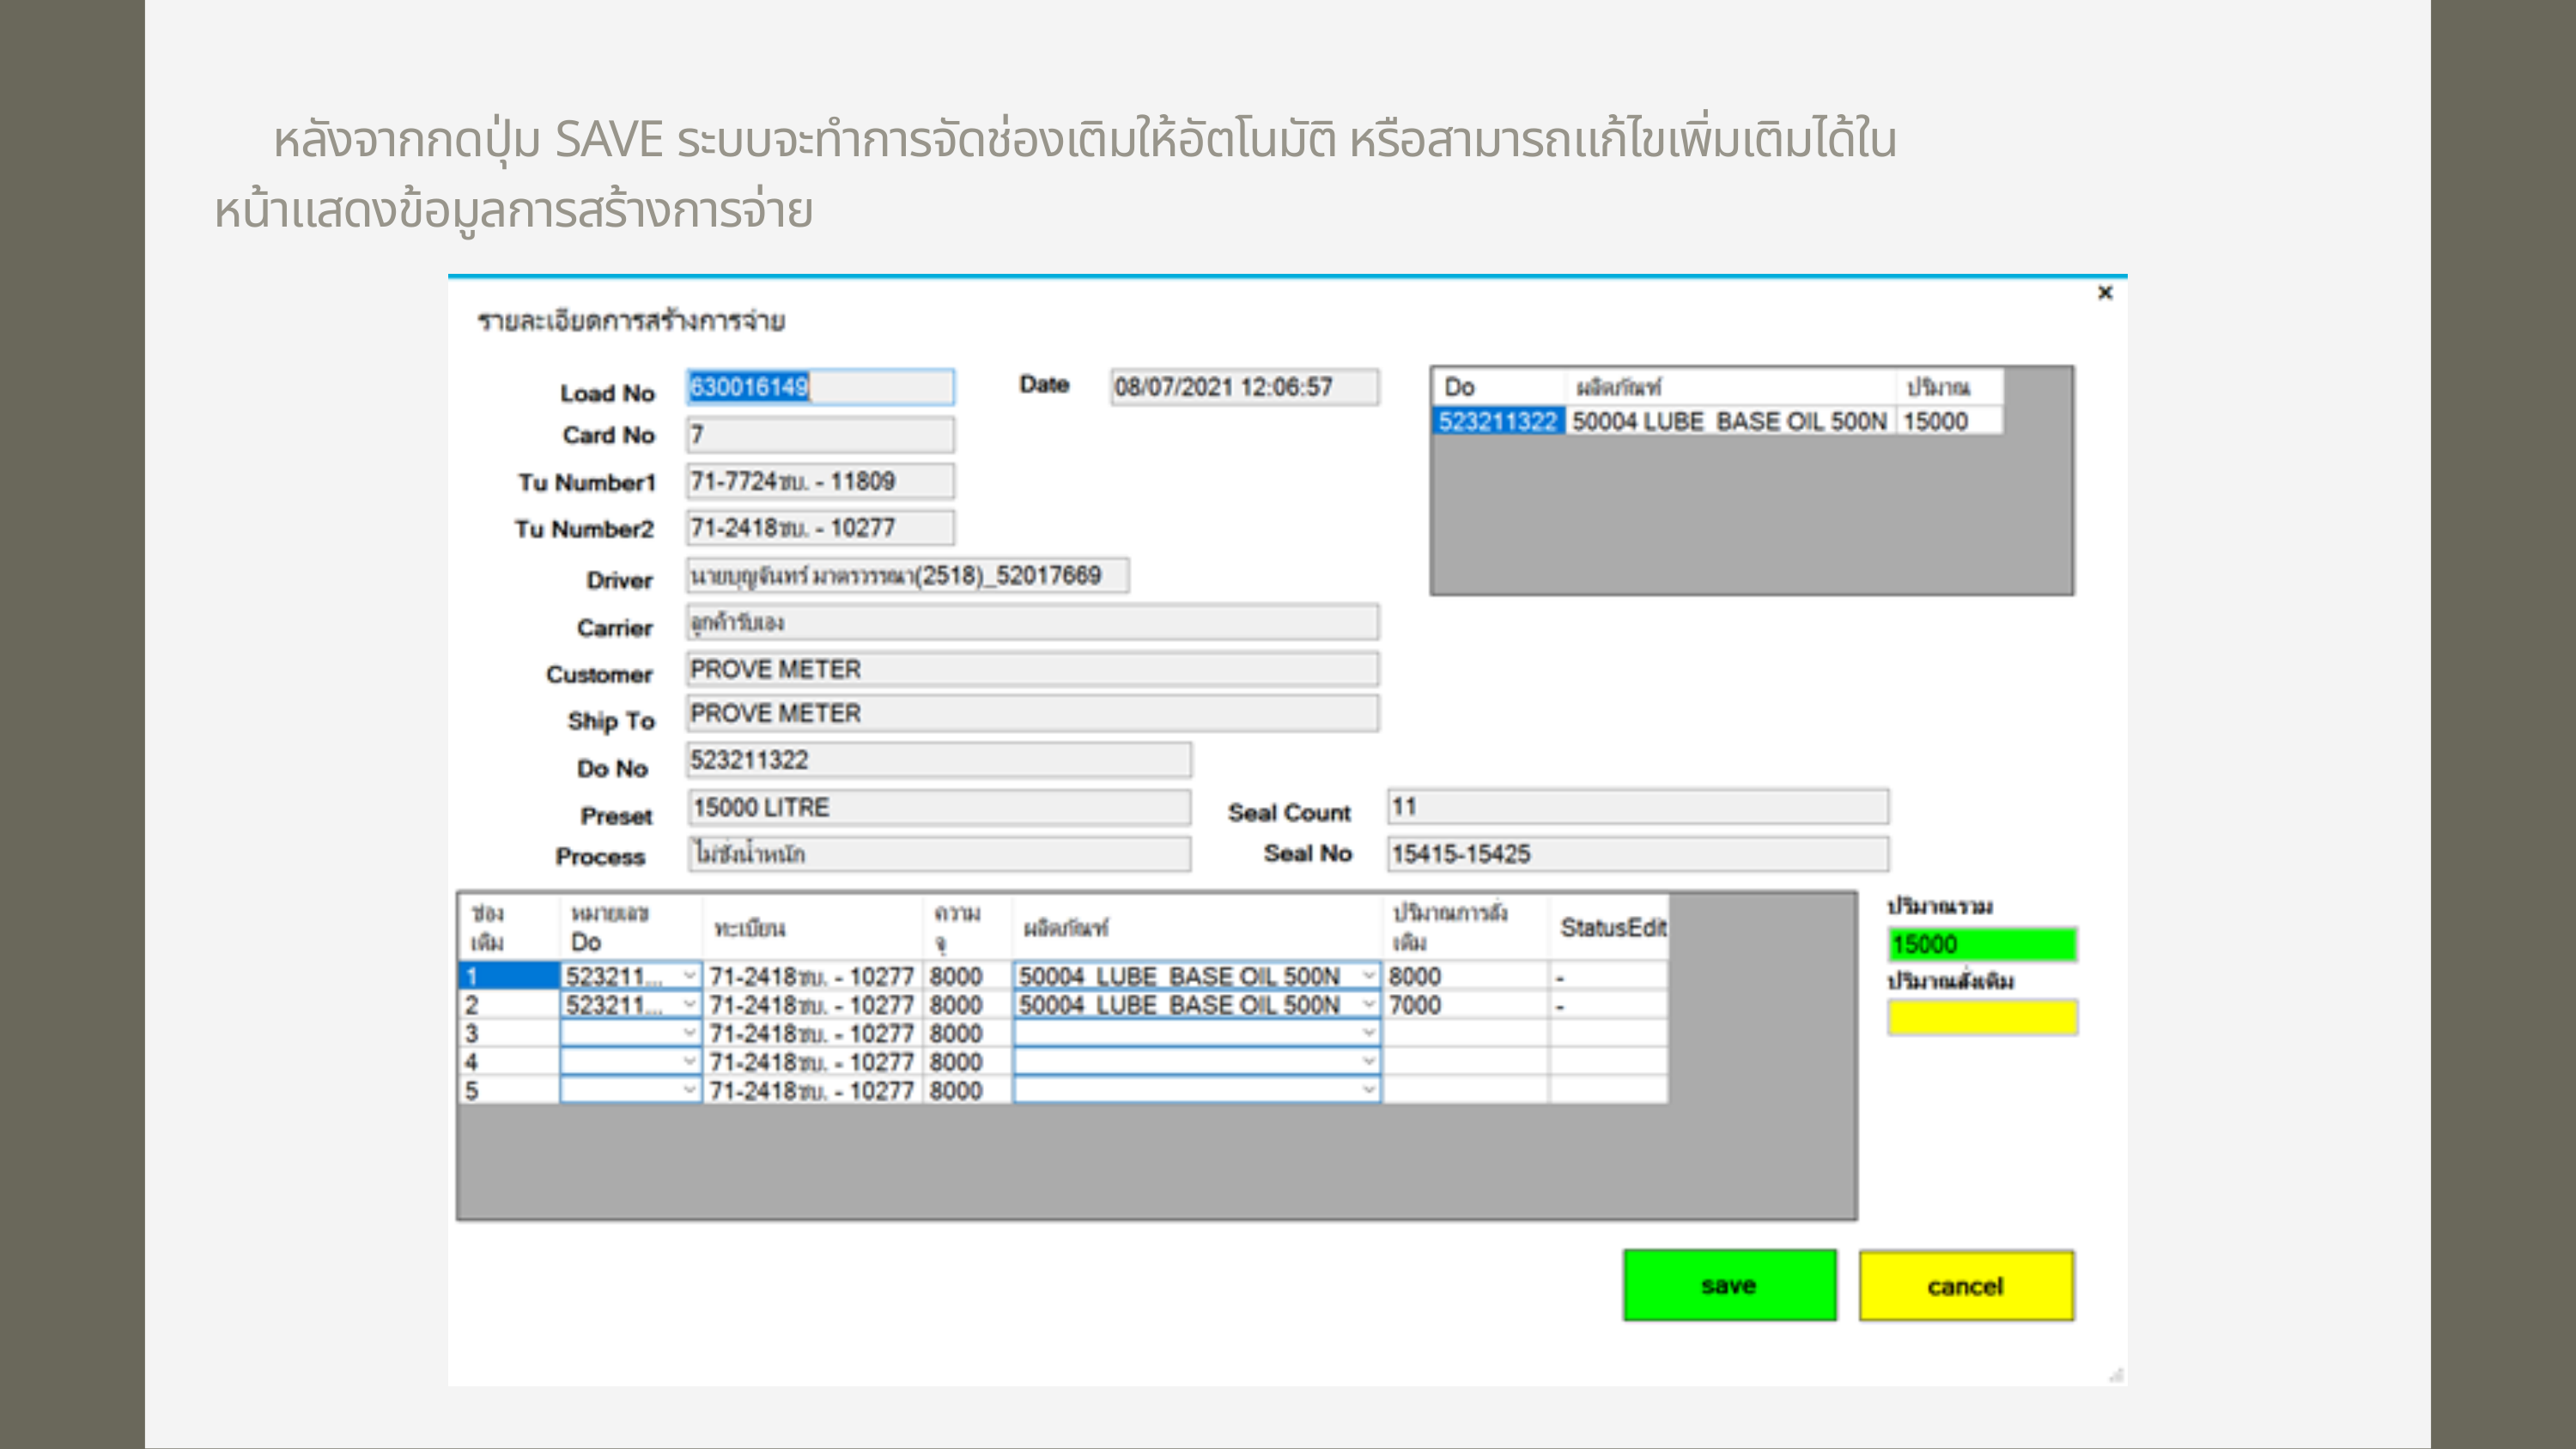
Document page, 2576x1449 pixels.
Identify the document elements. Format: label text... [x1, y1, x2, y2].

text_box หลังจากกดปุ่ม SAVE ระบบจะทำการจัดช่องเติมให้อัตโนมัติ หรือสามารถแก้ไขเพิ่มเติมได้ในหน้าแสดงข้อมูลการสร้างการจ่าย [213, 96, 1947, 237]
picture [448, 278, 2128, 1387]
text_box [144, 0, 2432, 1449]
